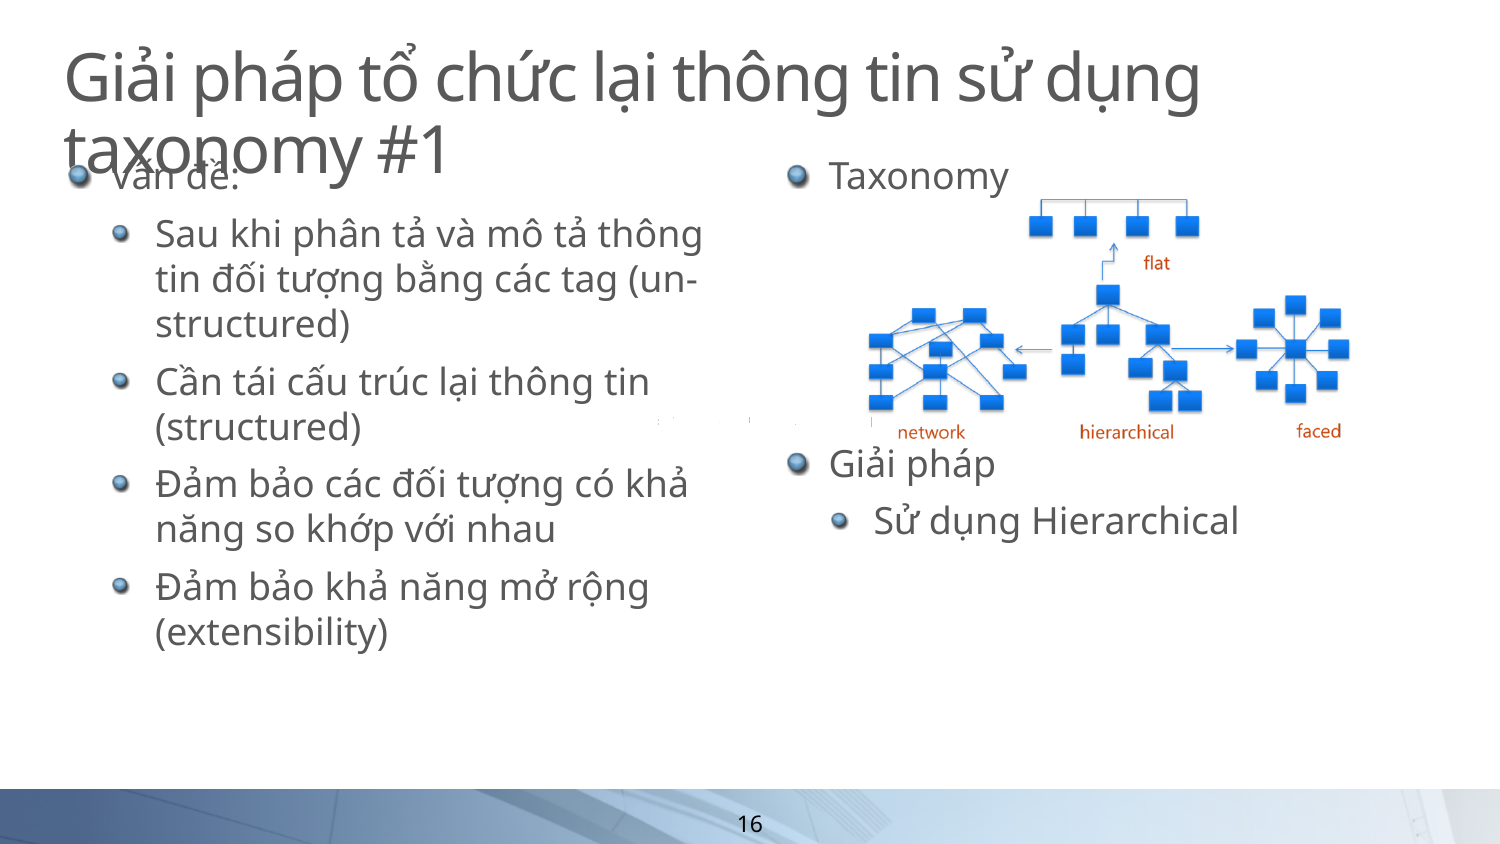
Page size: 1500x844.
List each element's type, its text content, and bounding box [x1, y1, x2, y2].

picture [109, 472, 130, 493]
picture [109, 575, 130, 595]
picture [709, 417, 783, 427]
picture [828, 510, 849, 530]
title Giải pháp tổ chức lại thông tin sử dụng taxonomy #1 [63, 44, 1436, 113]
text_box Taxonomy Giải pháp Sử dụng Hierarchical [783, 152, 1428, 543]
picture [783, 161, 810, 189]
picture [0, 789, 1500, 844]
picture [109, 222, 130, 243]
picture [109, 370, 130, 390]
picture [64, 161, 92, 189]
picture [783, 449, 810, 476]
list Vấn đề: Sau khi phân tả và mô tả thông tin đối tượng bằng các tag (un-structured) Cần tái cấu trúc lại thông tin (structured) Đảm bảo các đối tượng có khả năng so khớp với nhau Đảm bảo khả năng mở rộng (extensibility) [64, 152, 709, 658]
picture [865, 197, 1353, 456]
